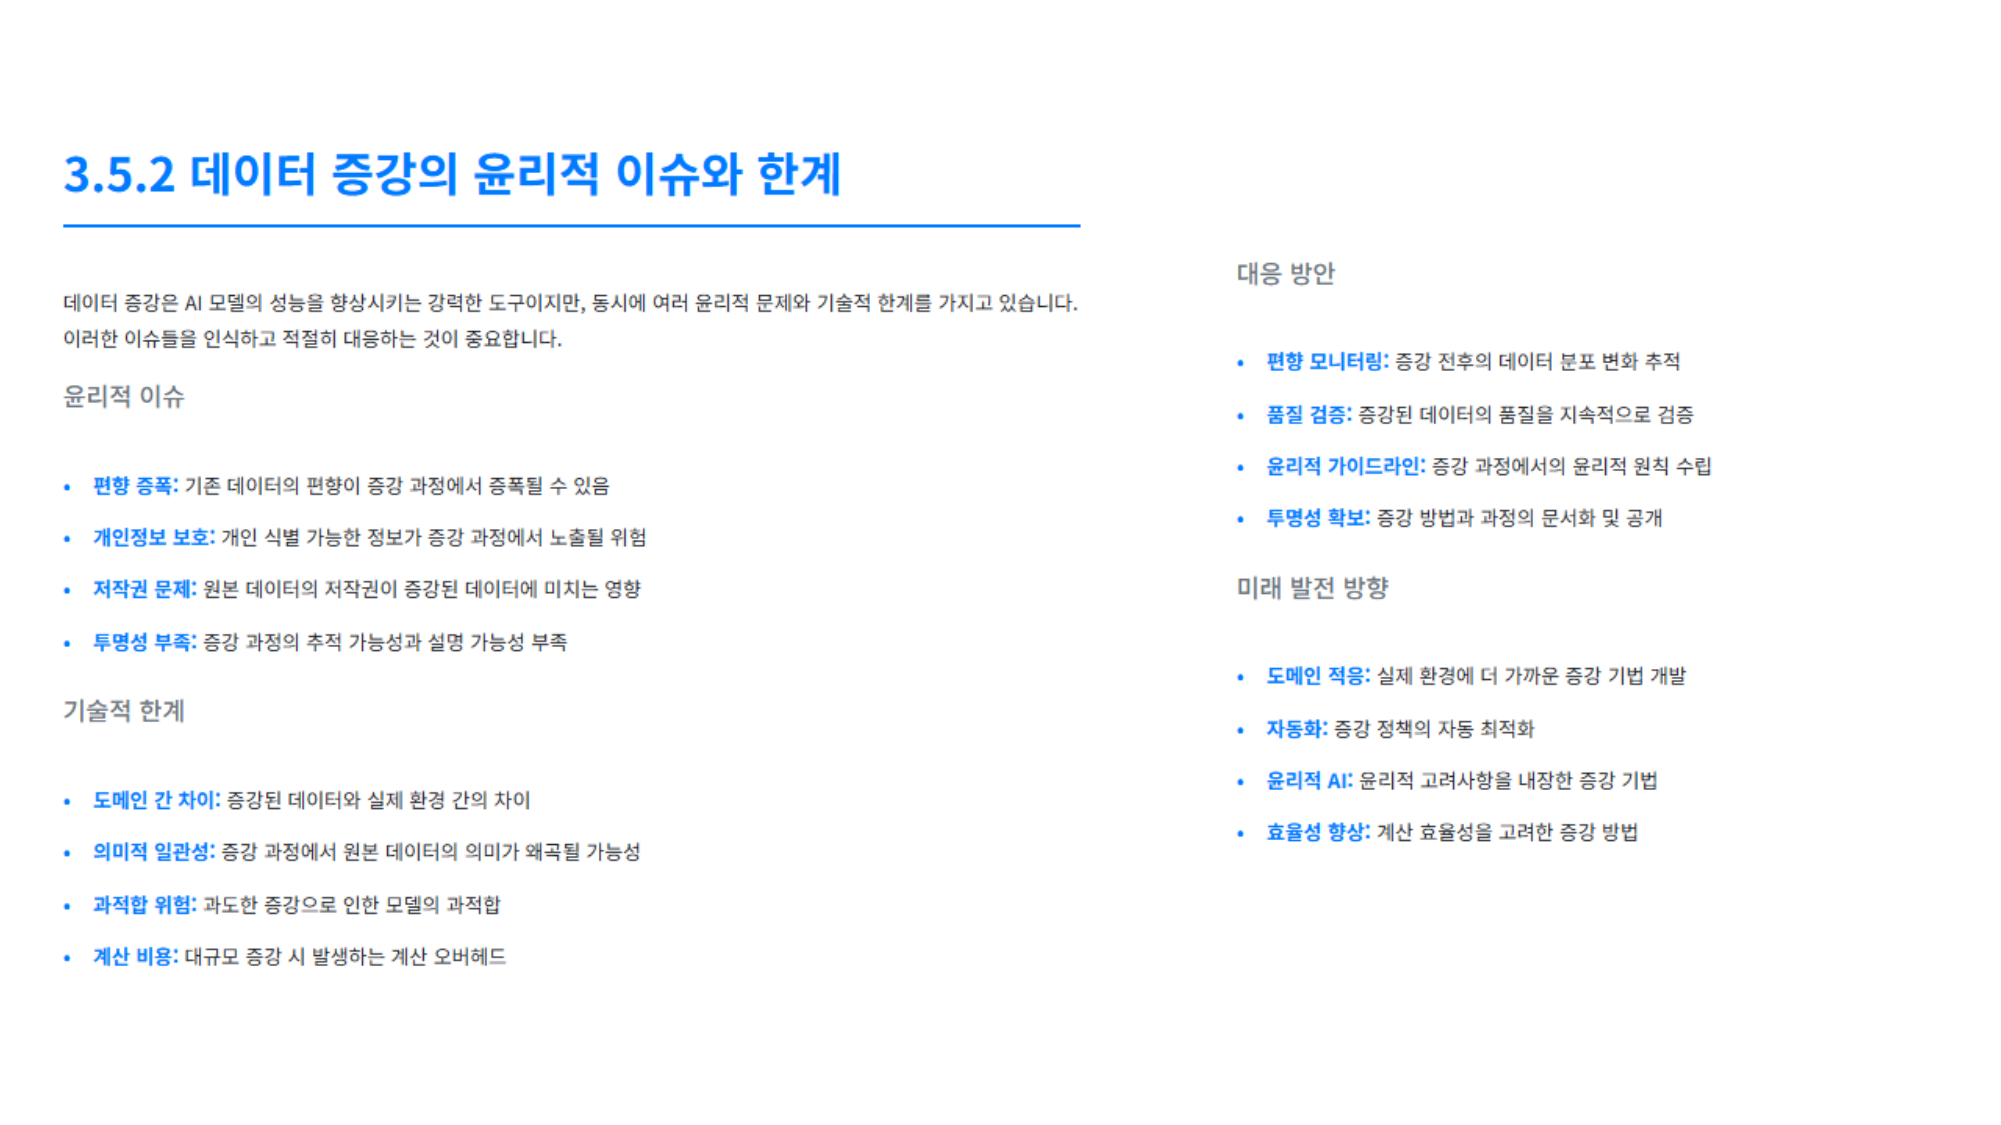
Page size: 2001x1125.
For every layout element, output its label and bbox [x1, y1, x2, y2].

picture [1226, 249, 1724, 876]
picture [51, 148, 1084, 977]
